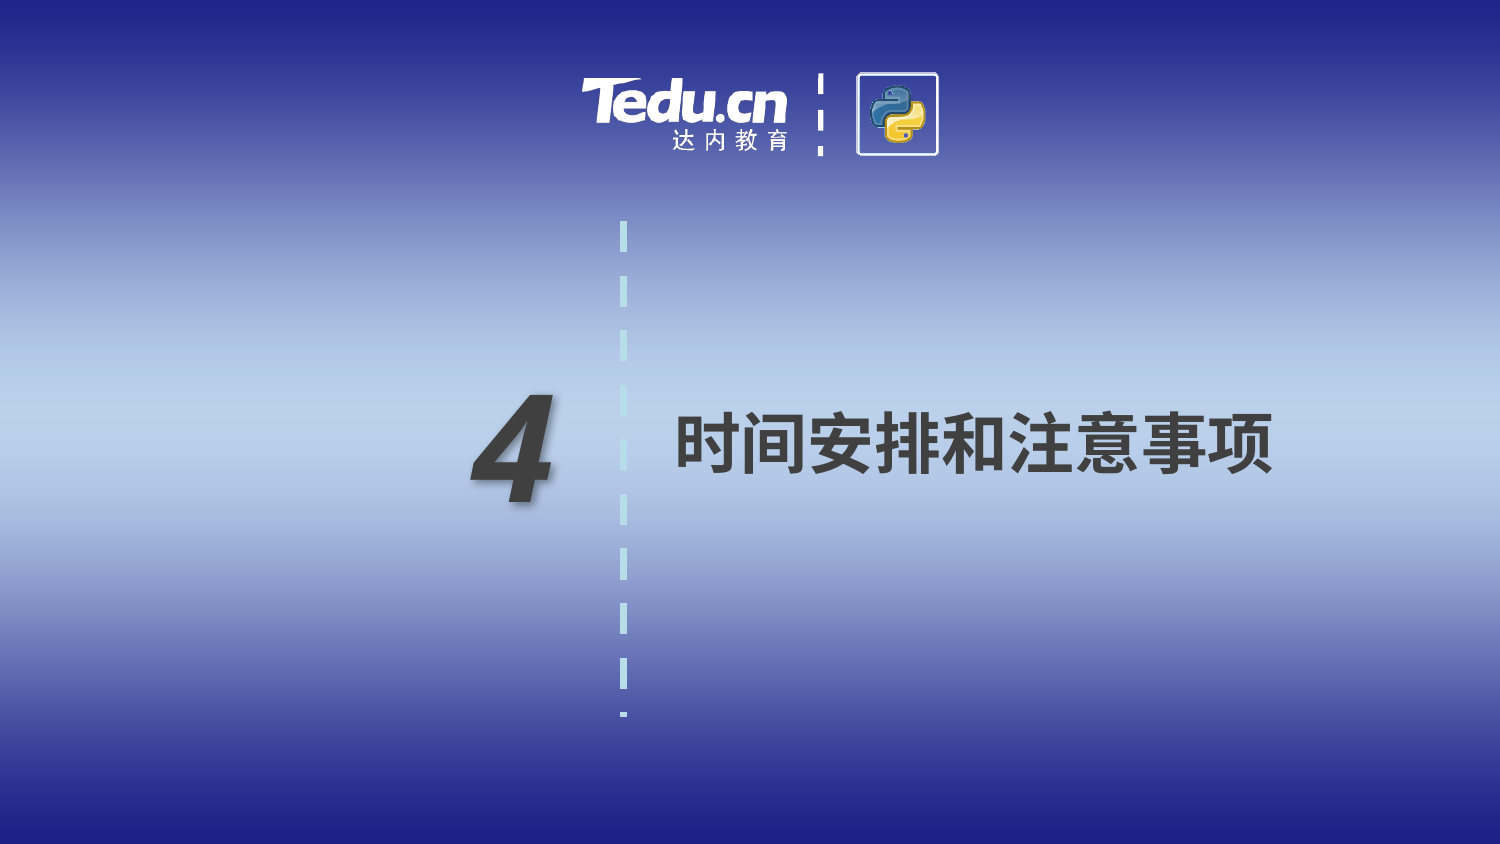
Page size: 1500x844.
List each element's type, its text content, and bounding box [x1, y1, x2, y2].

text_box 4 [439, 347, 588, 537]
title 时间安排和注意事项 [659, 398, 1376, 486]
picture [0, 0, 1500, 844]
